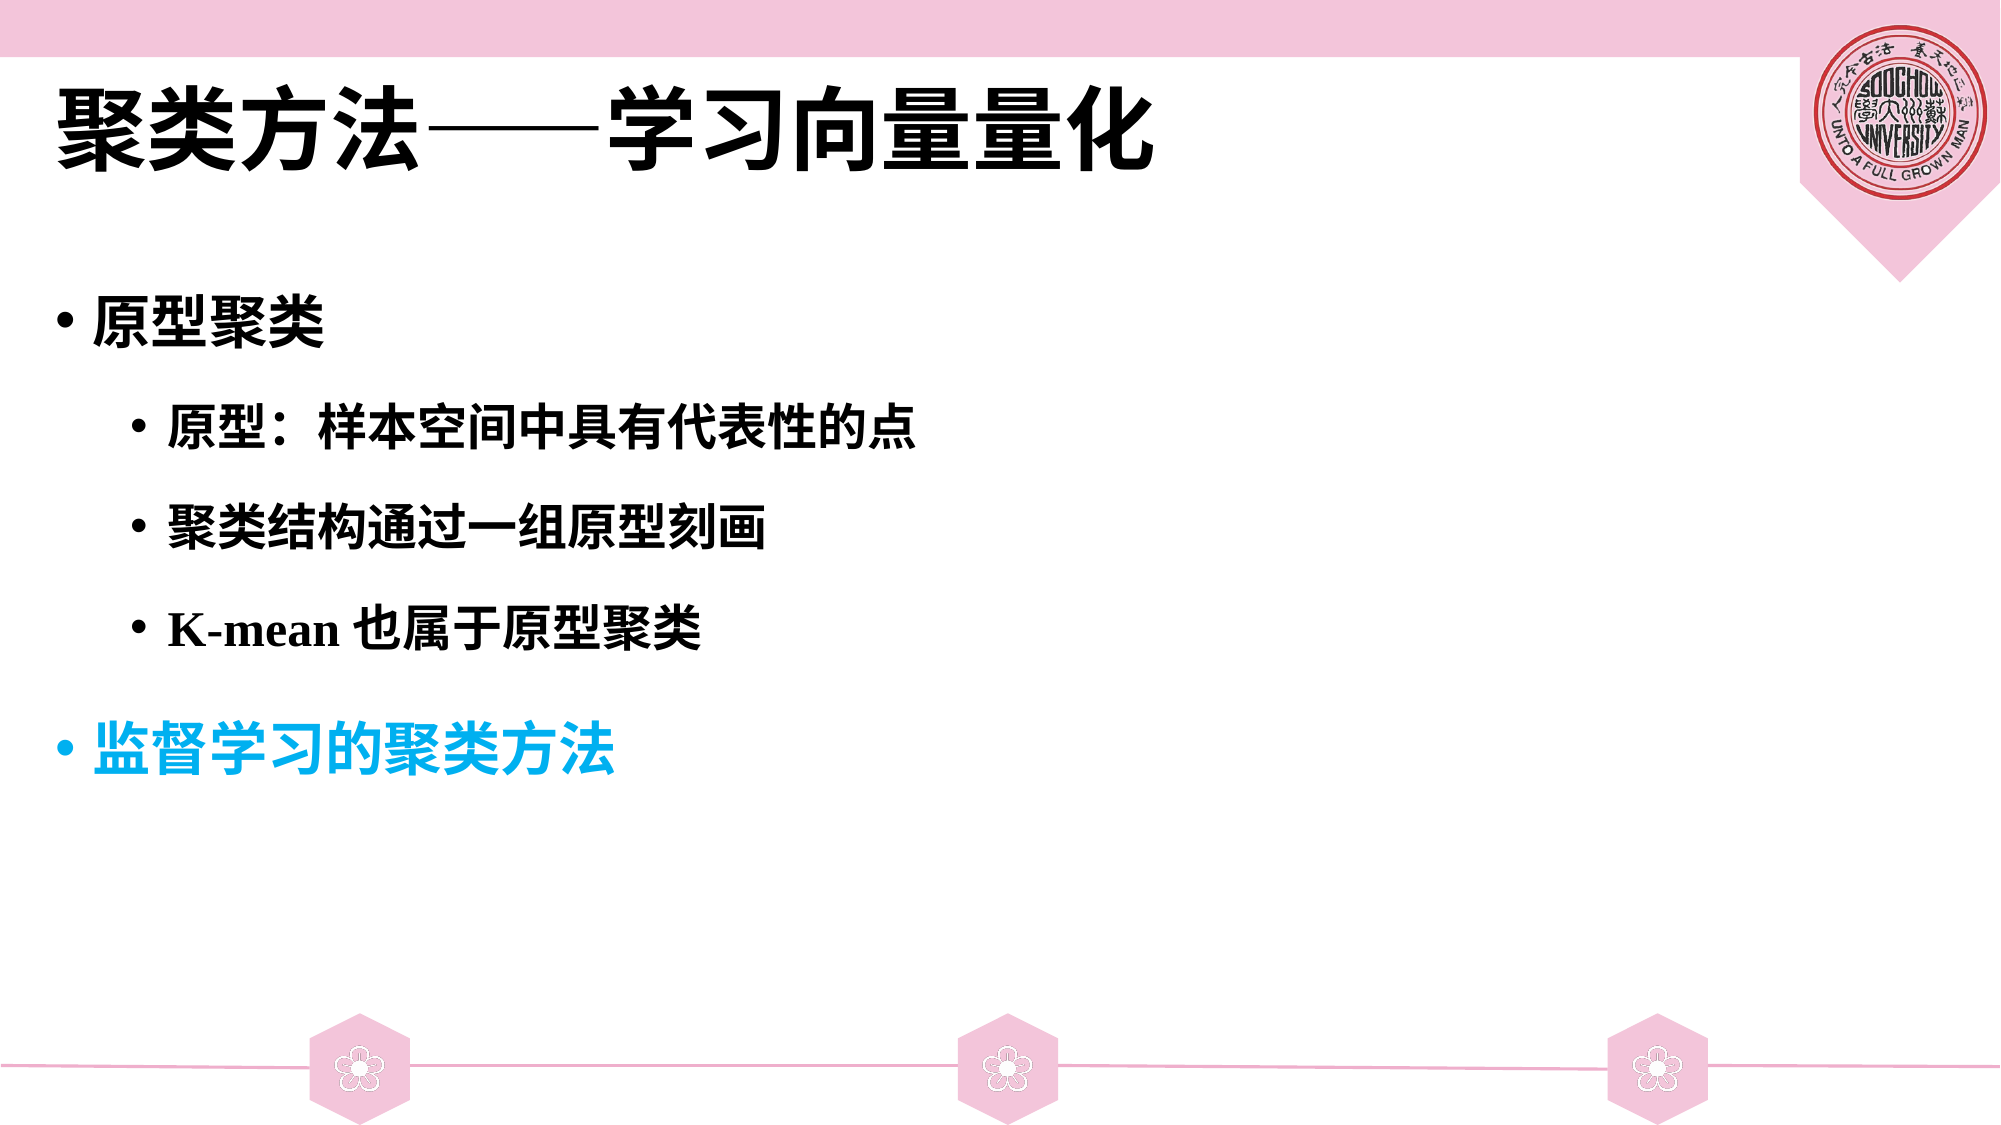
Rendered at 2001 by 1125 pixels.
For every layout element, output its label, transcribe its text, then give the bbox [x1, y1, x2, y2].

picture [331, 1043, 387, 1093]
picture [1811, 23, 1989, 202]
list 原型聚类 原型：样本空间中具有代表性的点 聚类结构通过一组原型刻画 K-mean也属于原型聚类 监督学习的聚类方法 [40, 242, 1954, 1028]
picture [1629, 1043, 1685, 1093]
picture [979, 1043, 1035, 1093]
title 聚类方法——学习向量量化 [40, 25, 1766, 242]
